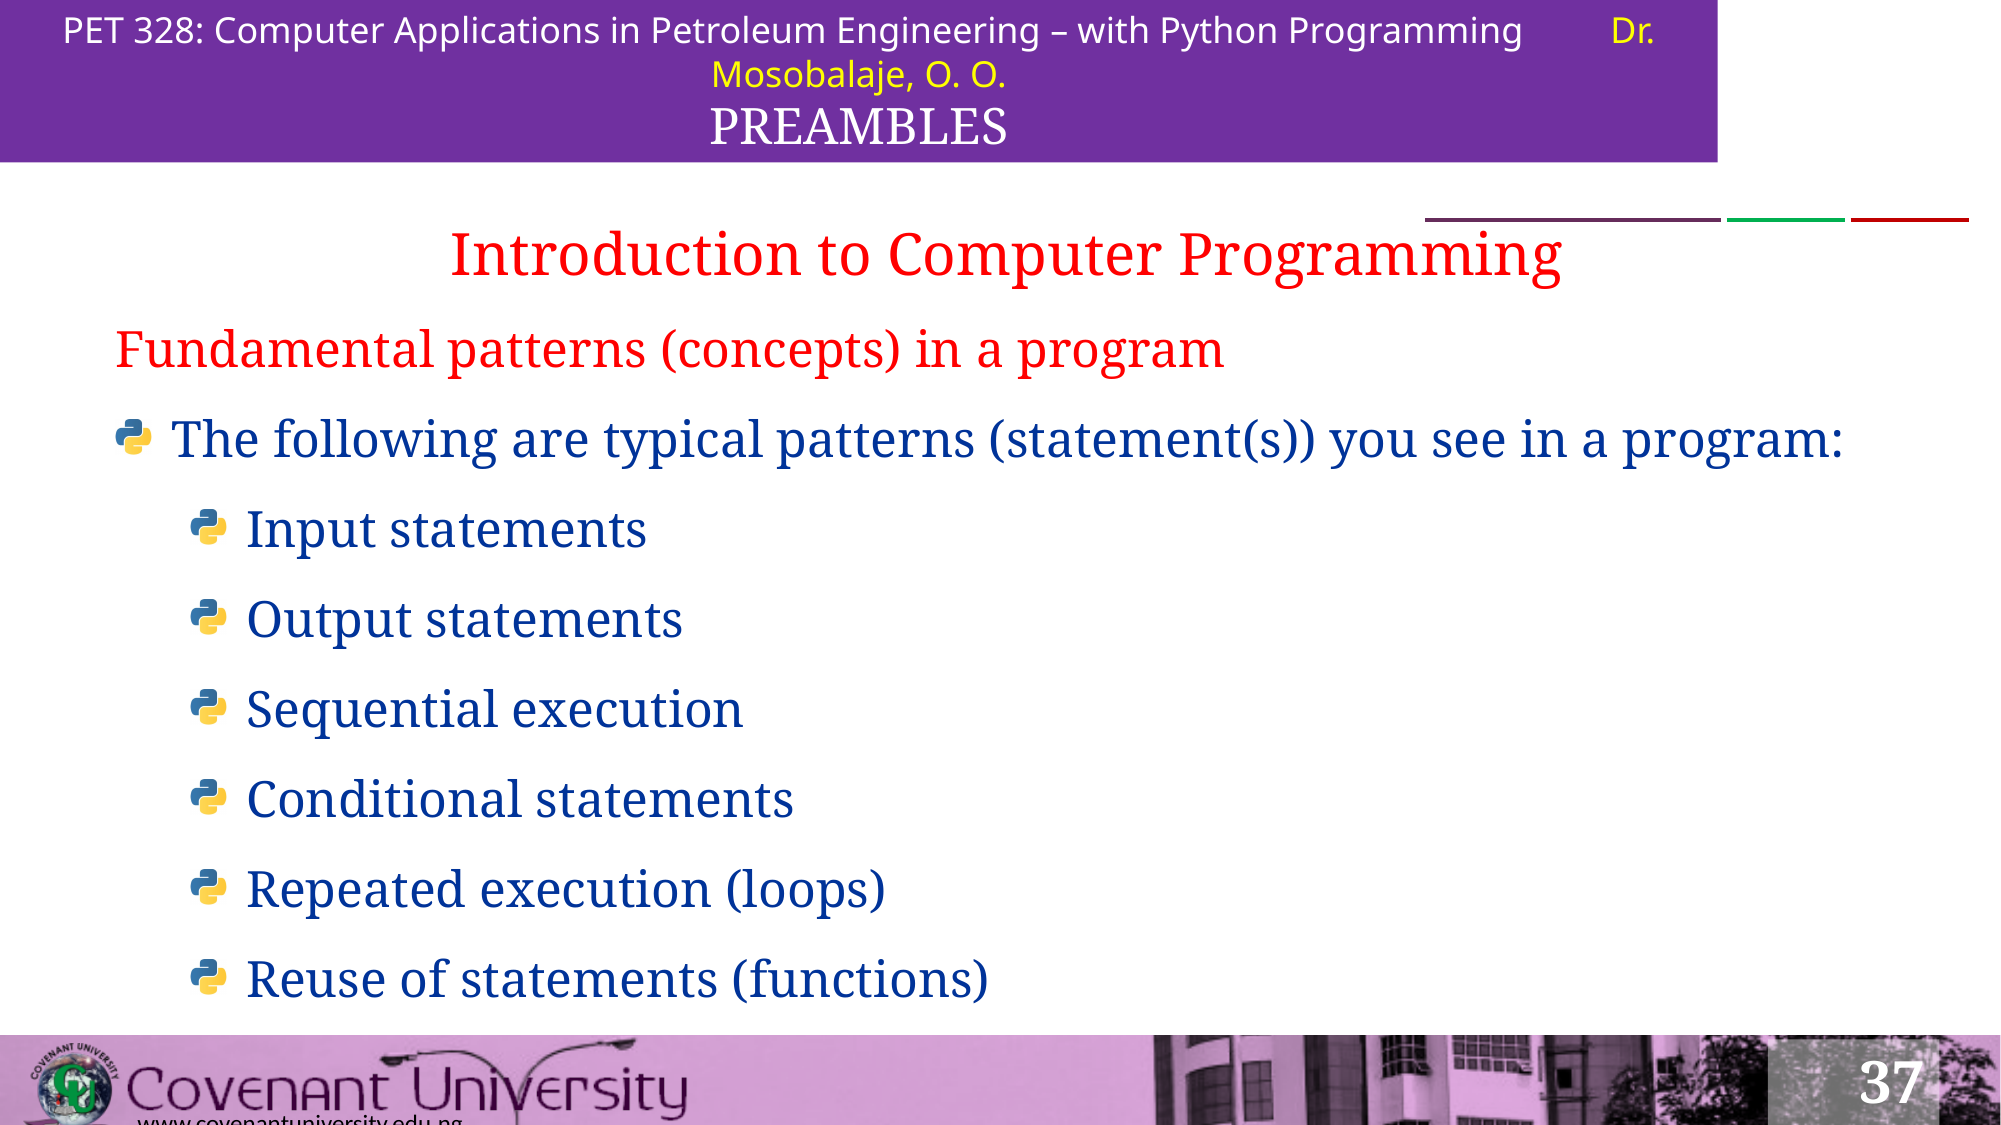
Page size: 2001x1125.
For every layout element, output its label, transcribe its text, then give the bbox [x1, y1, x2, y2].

picture [190, 509, 227, 545]
picture [23, 1036, 1072, 1125]
picture [190, 689, 227, 725]
text_box PET 328: Computer Applications in Petroleum Engineering – with Python Programming Dr. Mosobalaje, O. O. PREAMBLES [0, 0, 1718, 163]
picture [190, 959, 227, 995]
picture [190, 779, 227, 815]
picture [190, 869, 227, 905]
picture [115, 419, 152, 455]
text_box Introduction to Computer Programming Fundamental patterns (concepts) in a program The following are typical patterns (statement(s)) you see in a program: Input statements Output statements Sequential execution Conditional statements Repeated execution (loops) Reuse of statements (functions) [100, 174, 1913, 1105]
picture [190, 599, 227, 635]
